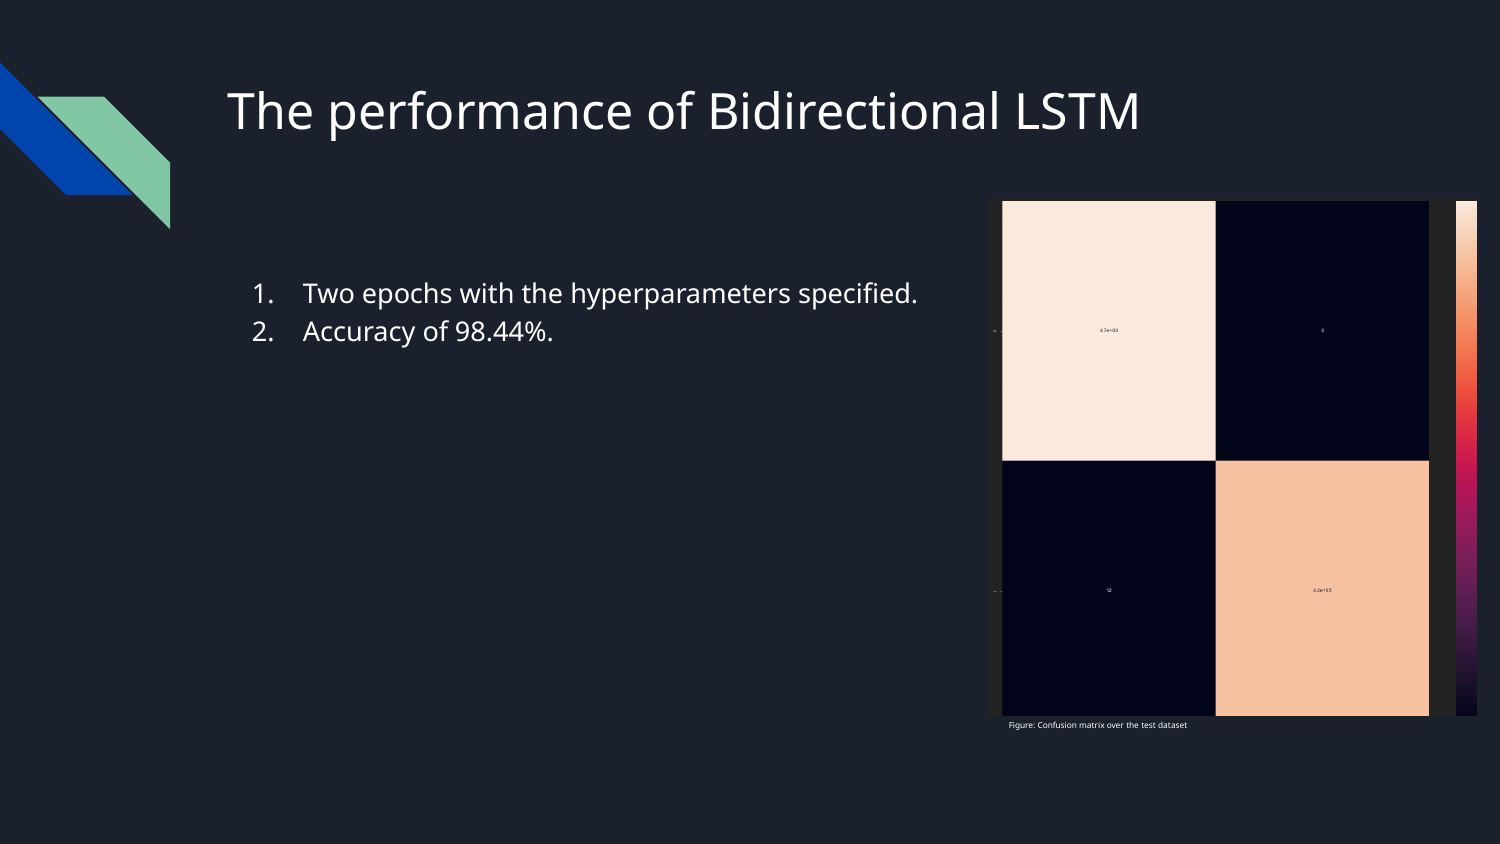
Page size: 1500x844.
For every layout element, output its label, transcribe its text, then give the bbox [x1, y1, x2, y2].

title The performance of Bidirectional LSTM [212, 64, 1368, 215]
list Two epochs with the hyperparameters specified. Accuracy of 98.44%. [212, 257, 993, 735]
text_box Figure: Confusion matrix over the test dataset [993, 724, 1428, 736]
picture [967, 181, 1477, 716]
